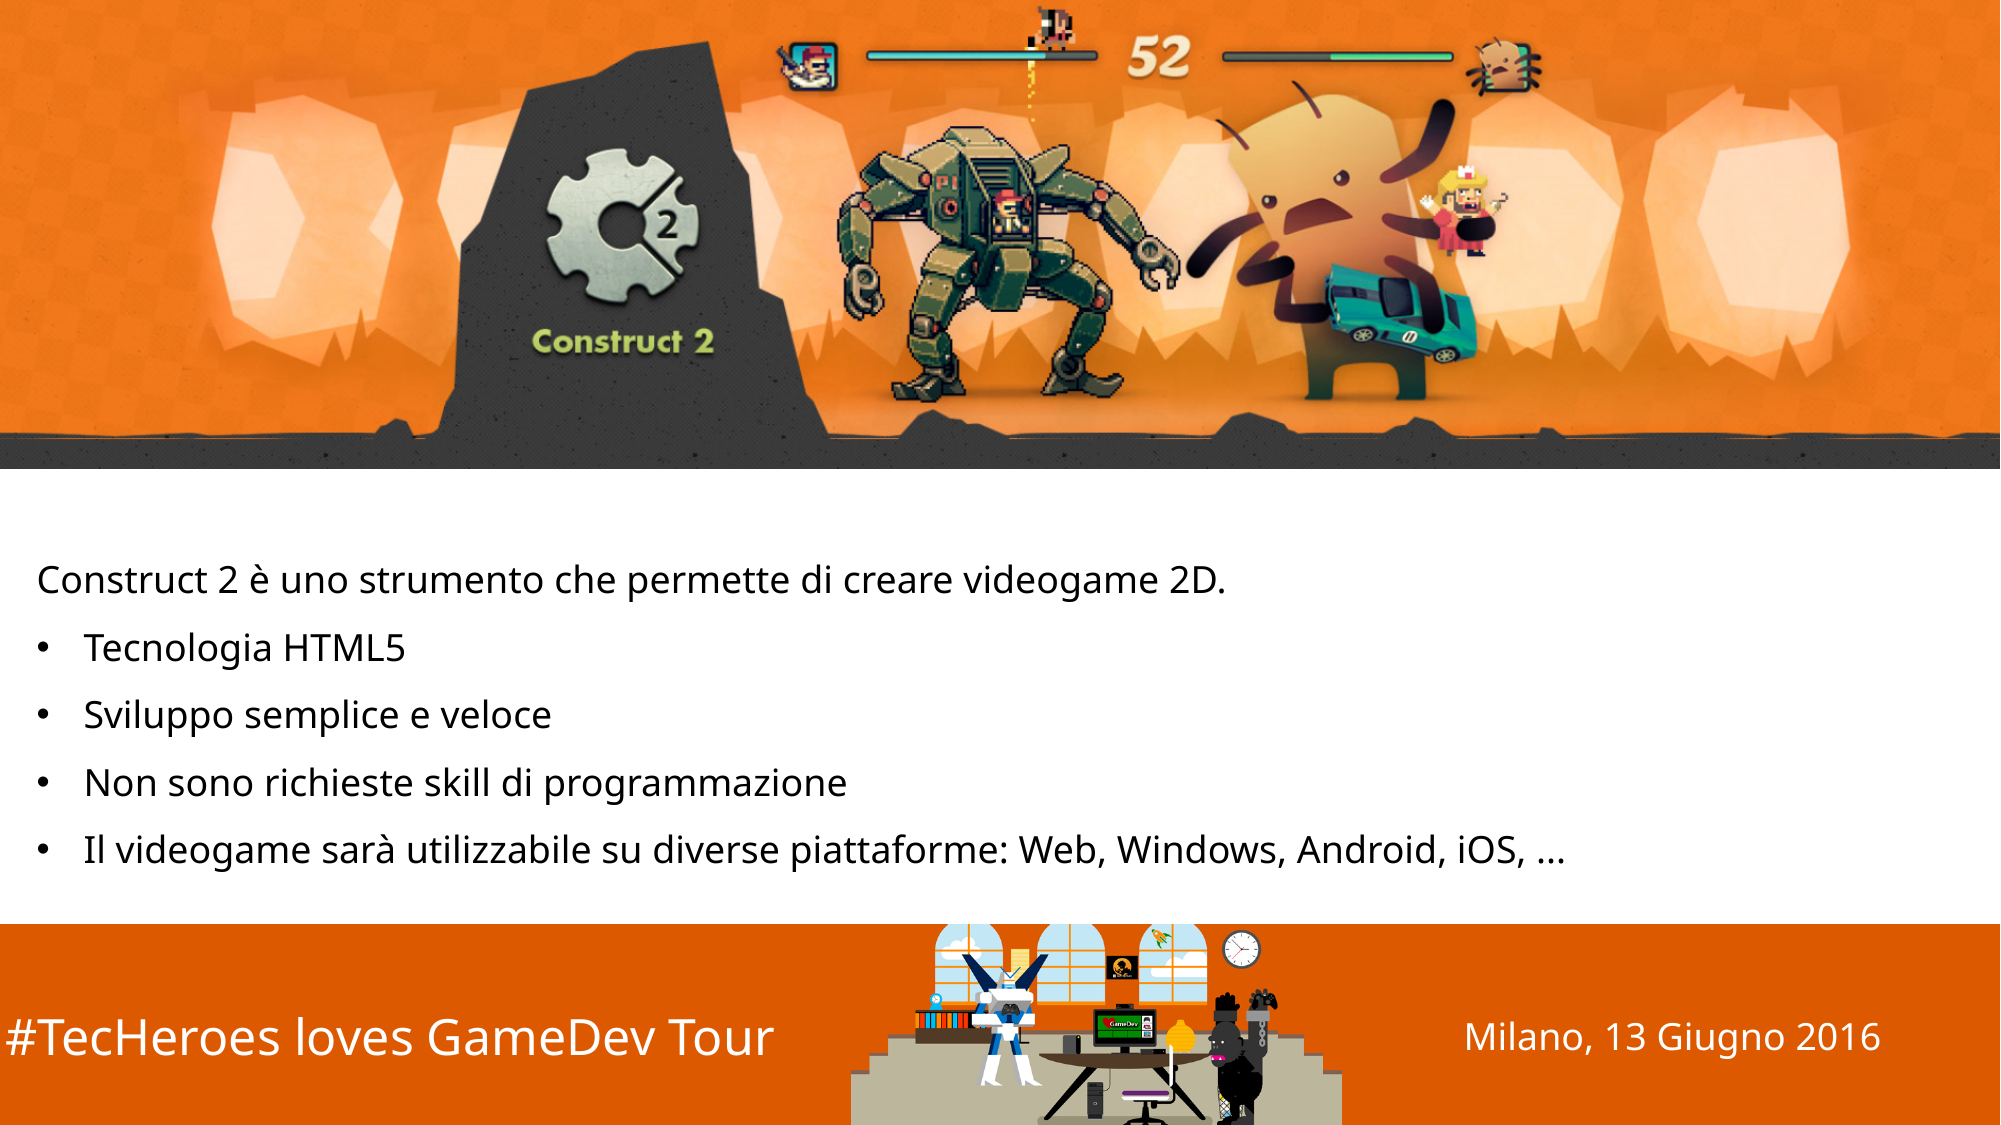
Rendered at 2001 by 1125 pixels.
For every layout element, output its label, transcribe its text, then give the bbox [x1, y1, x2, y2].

picture [0, 0, 2000, 469]
text_box Construct 2 è uno strumento che permette di creare videogame 2D. Tecnologia HTML5 Sviluppo semplice e veloce Non sono richieste skill di programmazione Il videogame sarà utilizzabile su diverse piattaforme: Web, Windows, Android, iOS, ... [21, 526, 1583, 879]
picture [0, 924, 2000, 1125]
